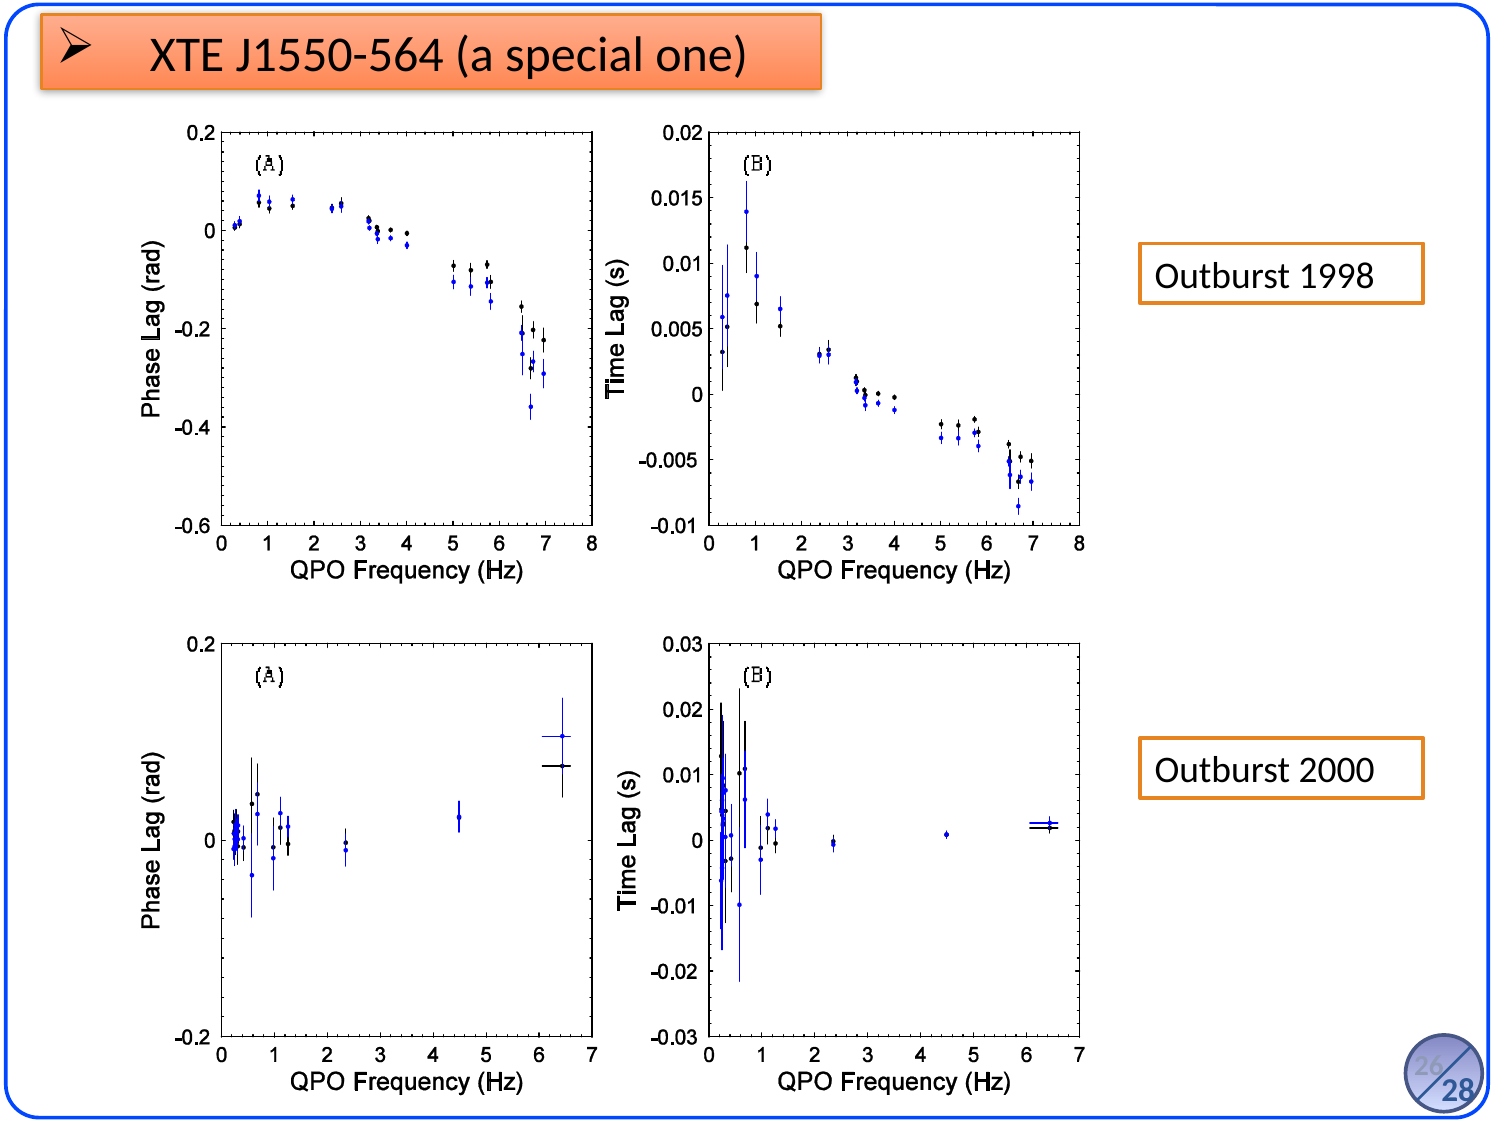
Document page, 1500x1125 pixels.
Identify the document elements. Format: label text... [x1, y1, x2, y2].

text_box Outburst 1998 [1138, 242, 1425, 305]
text_box XTE J1550-564 (a special one) [40, 13, 822, 90]
slide_number 26 [1392, 1033, 1459, 1094]
footer 28 [1422, 1057, 1495, 1118]
text_box Outburst 2000 [1138, 736, 1425, 800]
picture [123, 633, 1100, 1111]
picture [123, 122, 1100, 599]
